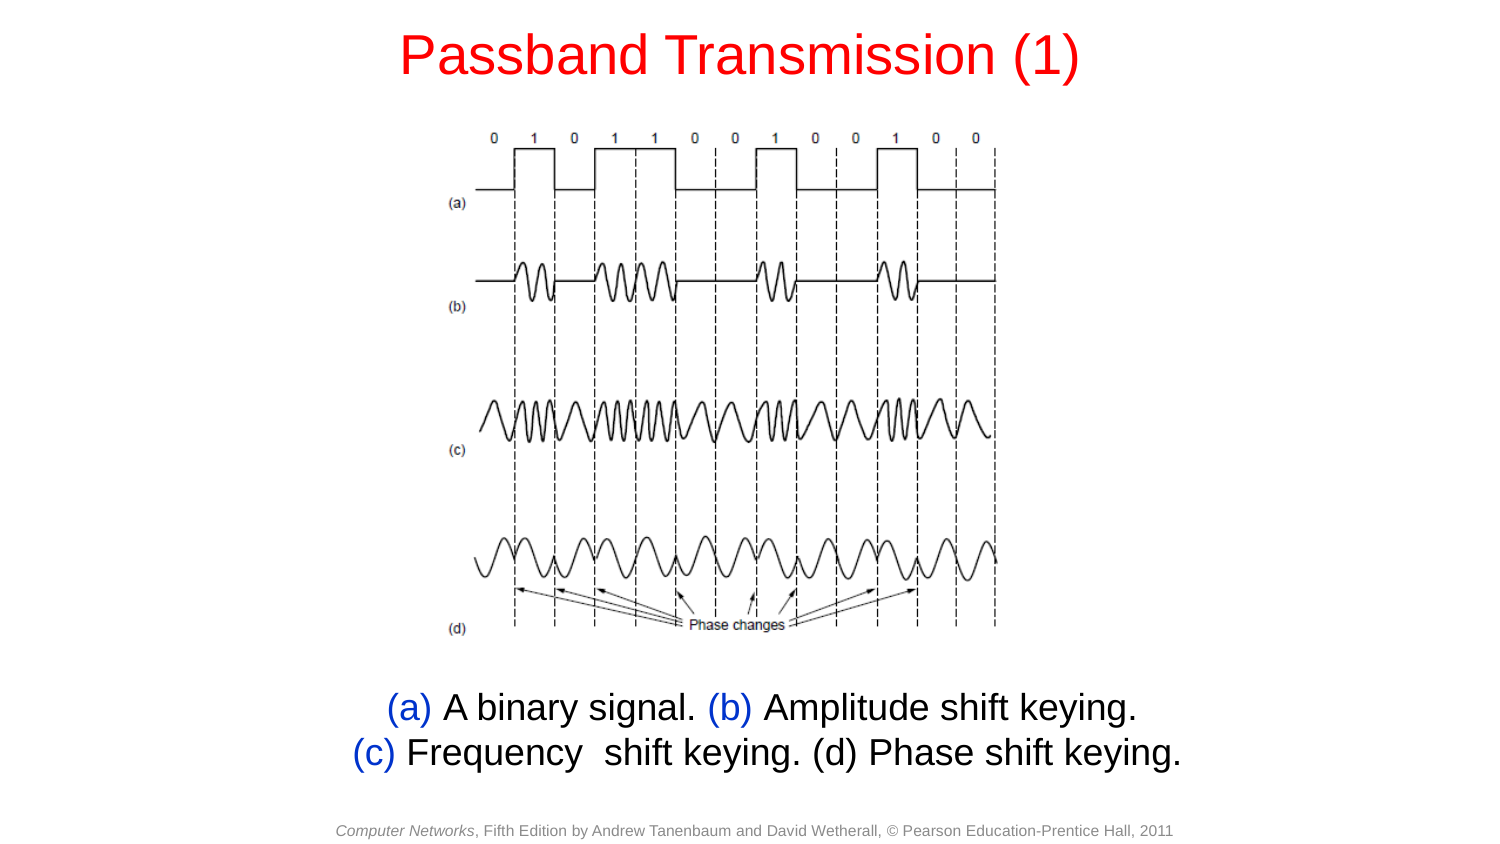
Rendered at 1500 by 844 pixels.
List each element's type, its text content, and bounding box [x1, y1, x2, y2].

footer Computer Networks, Fifth Edition by Andrew Tanenbaum and David Wetherall, © Pearson Education-Prentice Hall, 2011 [224, 815, 1285, 844]
picture [430, 121, 1032, 650]
list (a) A binary signal. (b) Amplitude shift keying. (c) Frequency shift keying. (d) Phase shift keying. [222, 675, 1313, 844]
title Passband Transmission (1) [234, 0, 1247, 104]
